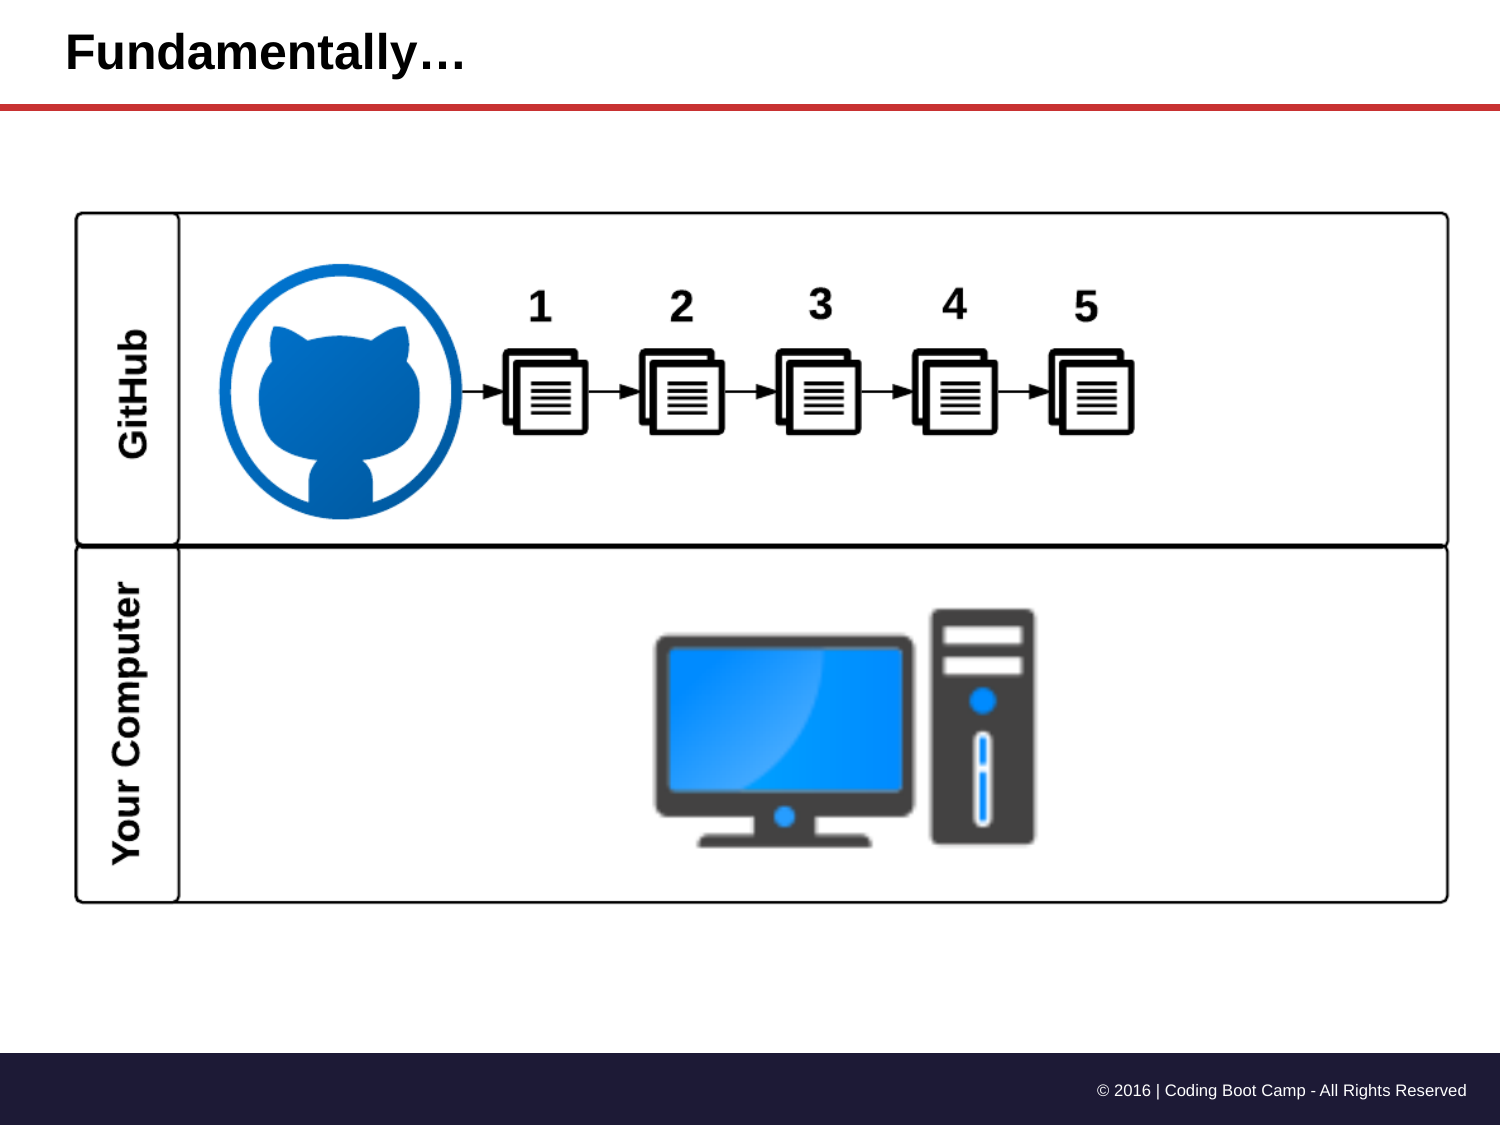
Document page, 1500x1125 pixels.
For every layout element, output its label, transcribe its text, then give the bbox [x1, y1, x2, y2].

title Fundamentally… [50, 0, 948, 108]
picture [0, 162, 1499, 1025]
